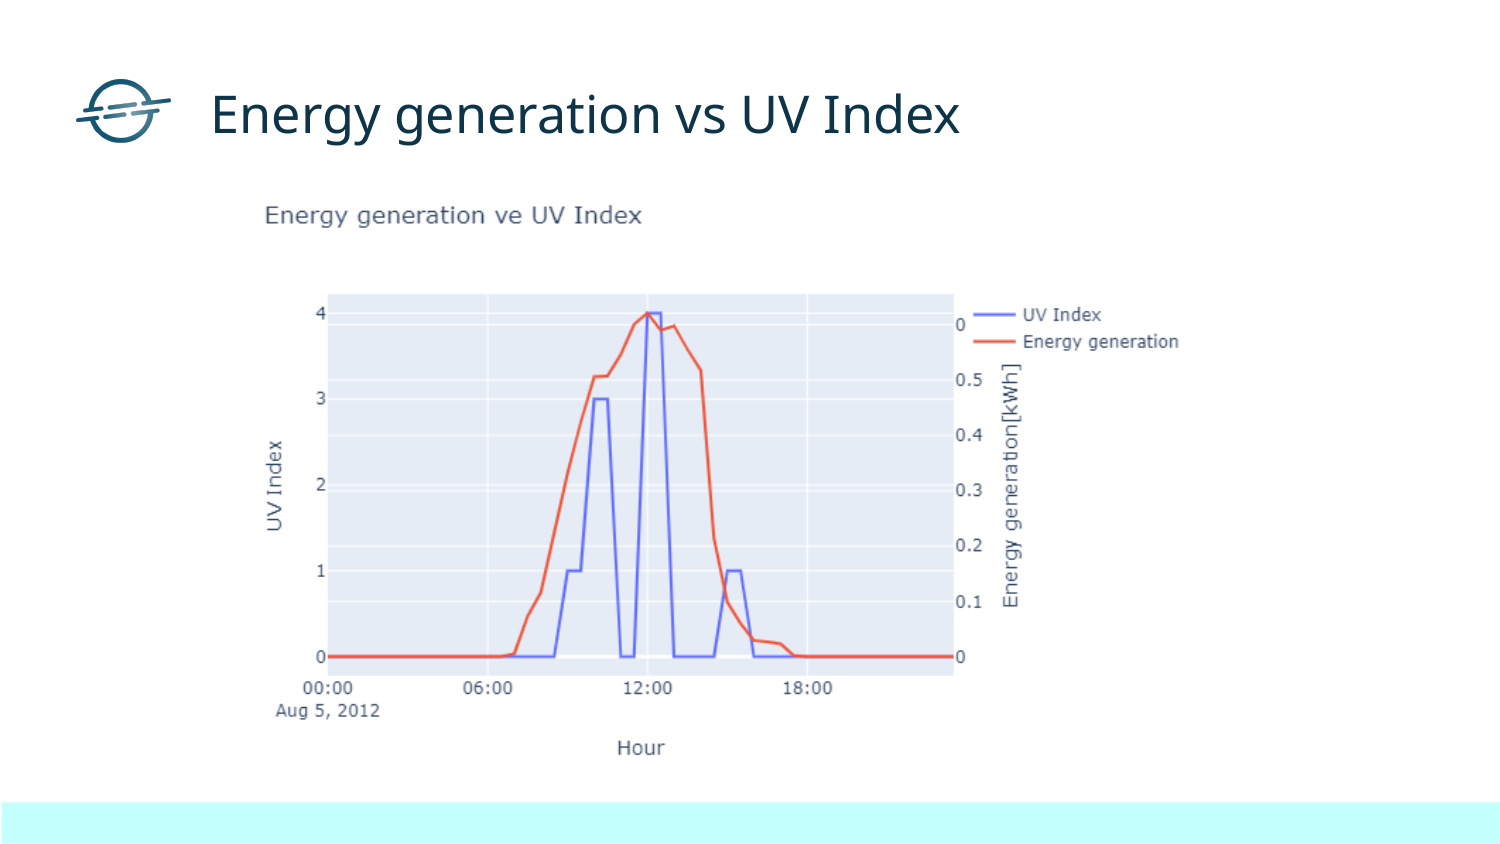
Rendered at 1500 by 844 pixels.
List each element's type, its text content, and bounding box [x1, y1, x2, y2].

title Energy generation vs UV Index [195, 66, 1298, 154]
picture [75, 78, 171, 143]
text_box [1, 802, 1500, 844]
picture [215, 153, 1204, 789]
